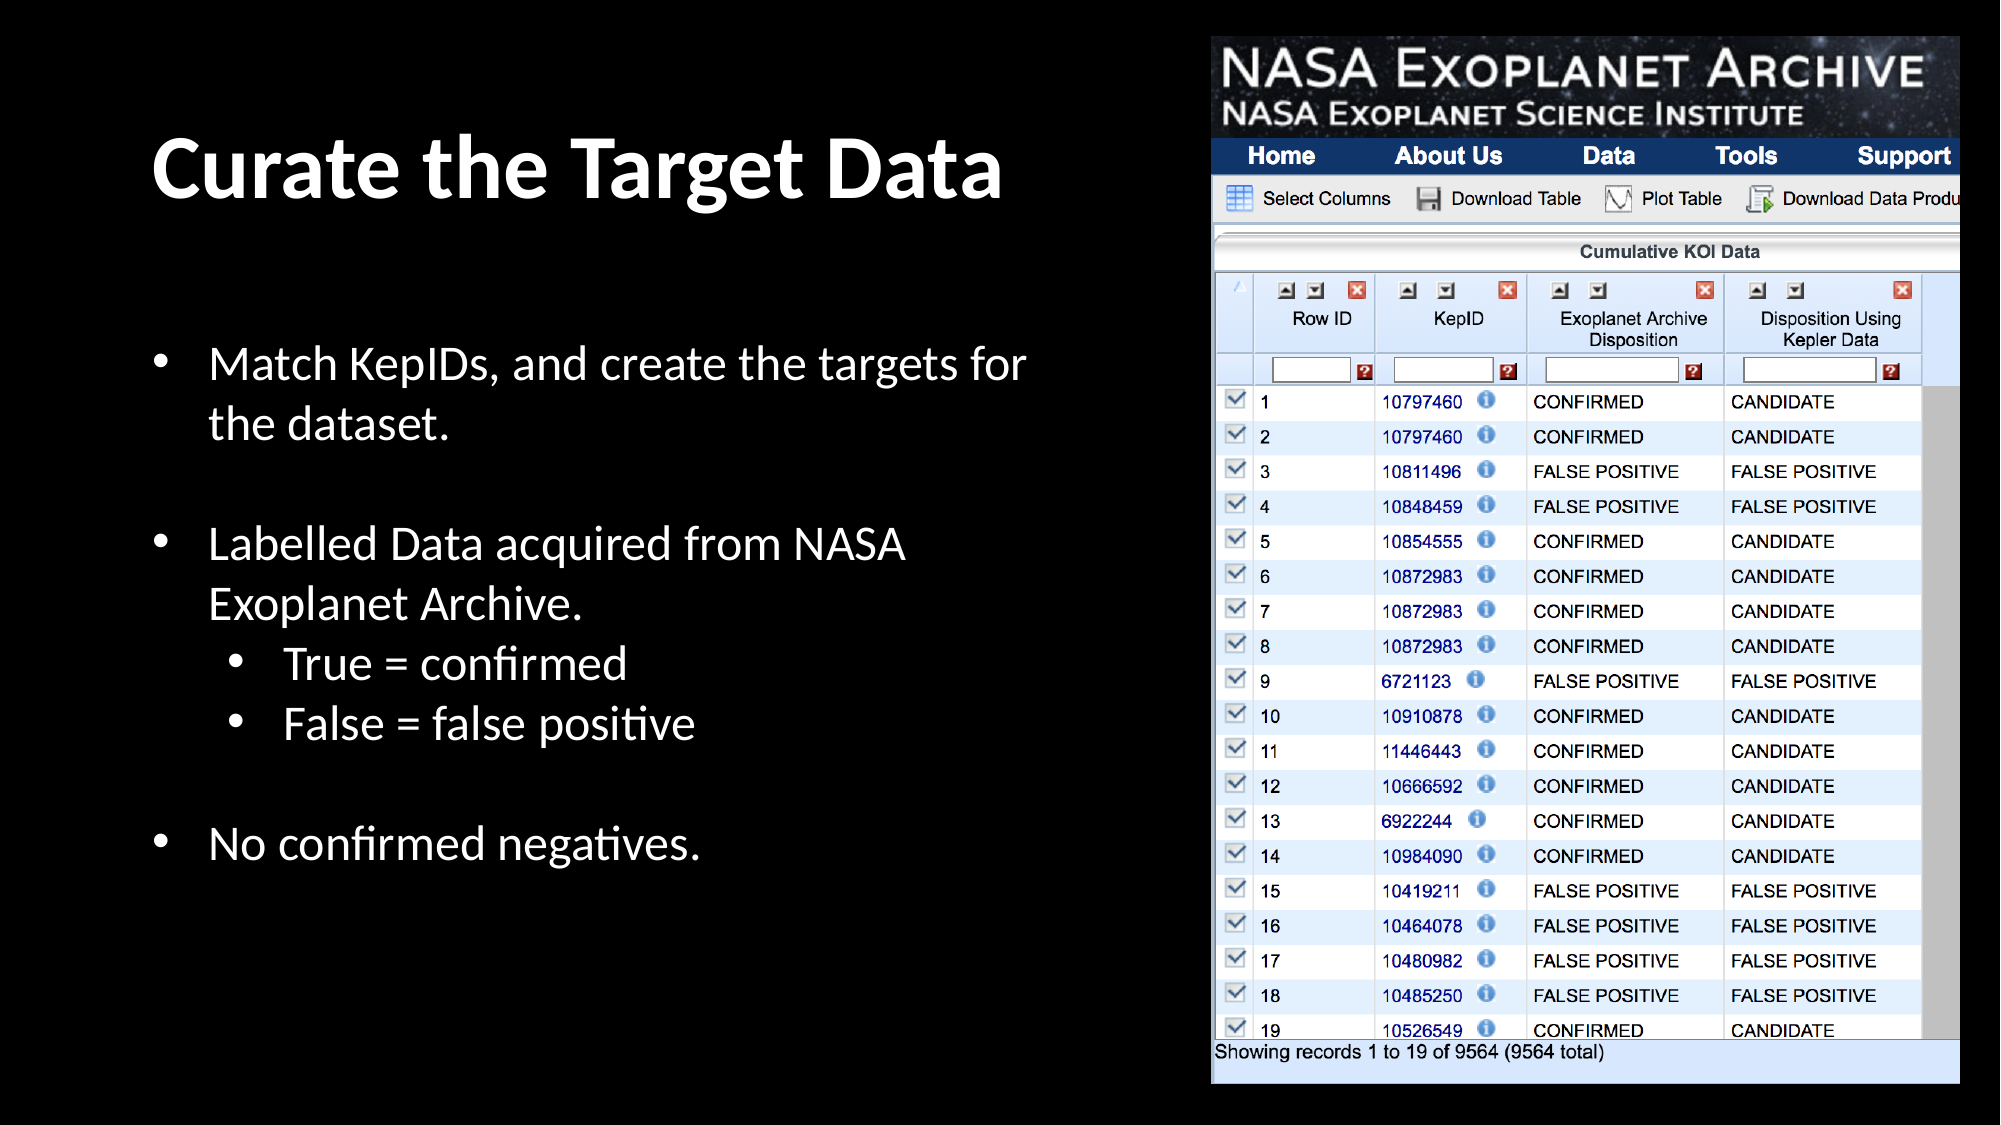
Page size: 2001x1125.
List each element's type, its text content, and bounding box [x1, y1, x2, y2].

title Curate the Target Data [137, 59, 1184, 278]
text_box Match KepIDs, and create the targets for the dataset. Labelled Data acquired from NASA Exoplanet Archive. True = confirmed False = false positive No confirmed negatives. [137, 322, 1102, 878]
picture [1211, 36, 1960, 1085]
